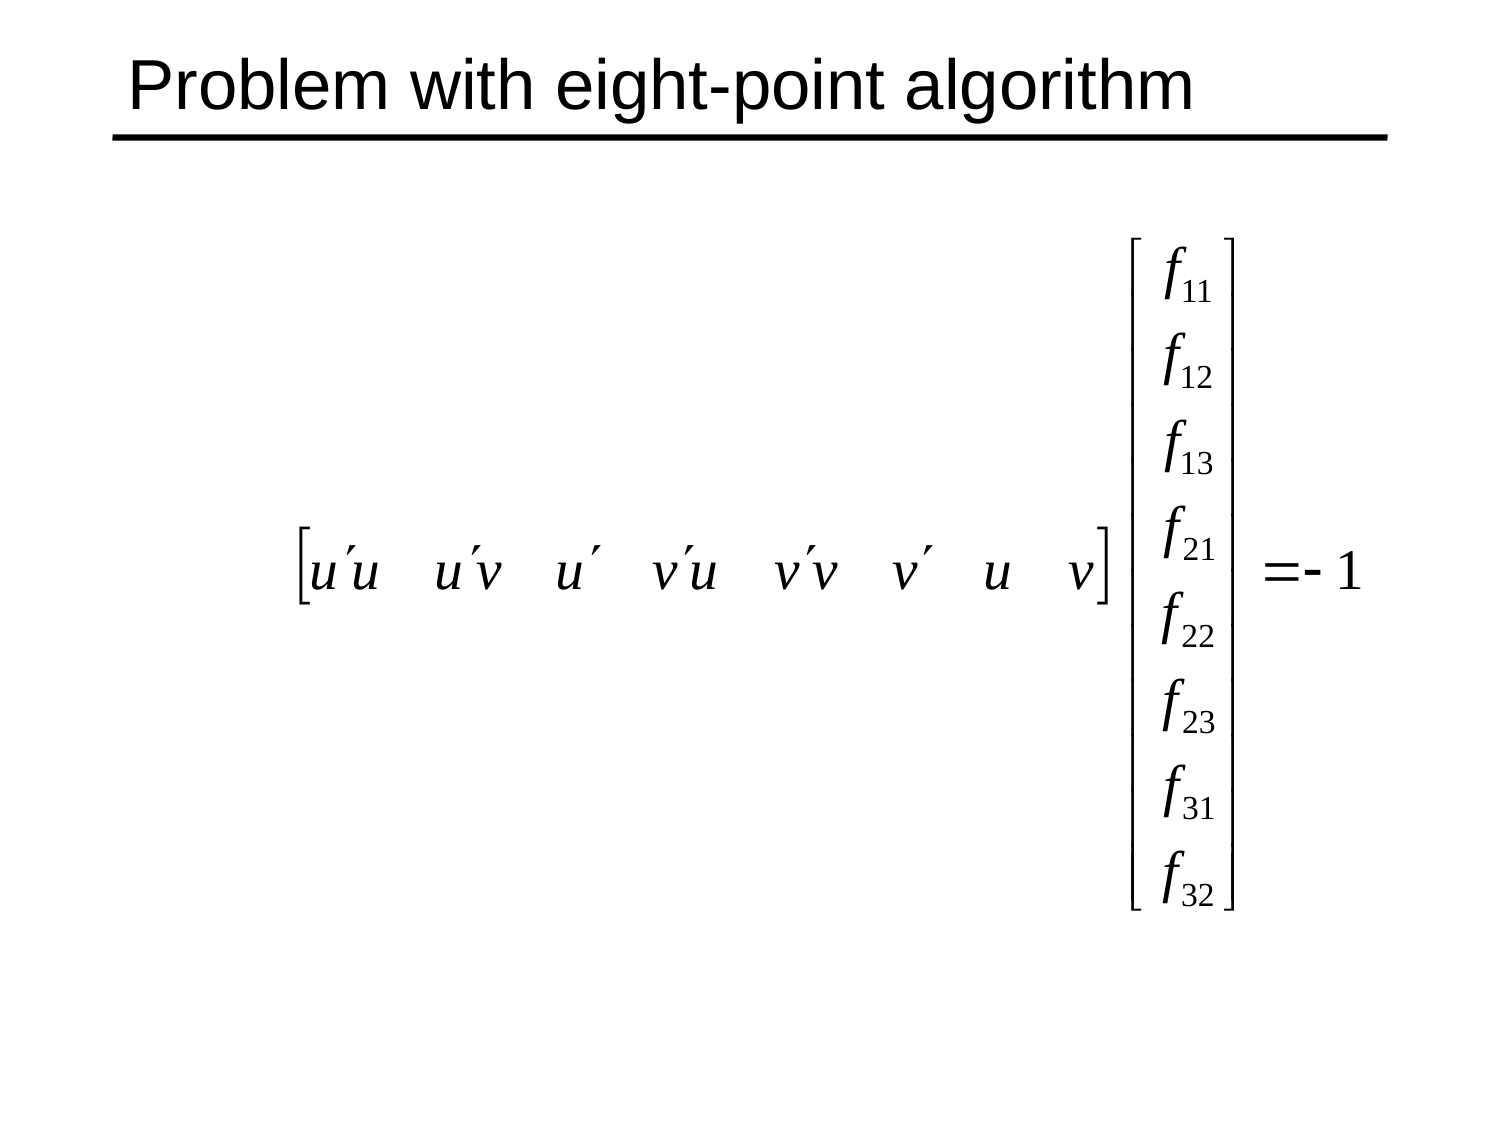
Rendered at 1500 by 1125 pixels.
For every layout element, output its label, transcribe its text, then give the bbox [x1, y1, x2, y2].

title Problem with eight-point algorithm [112, 12, 1388, 151]
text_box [288, 224, 1368, 926]
